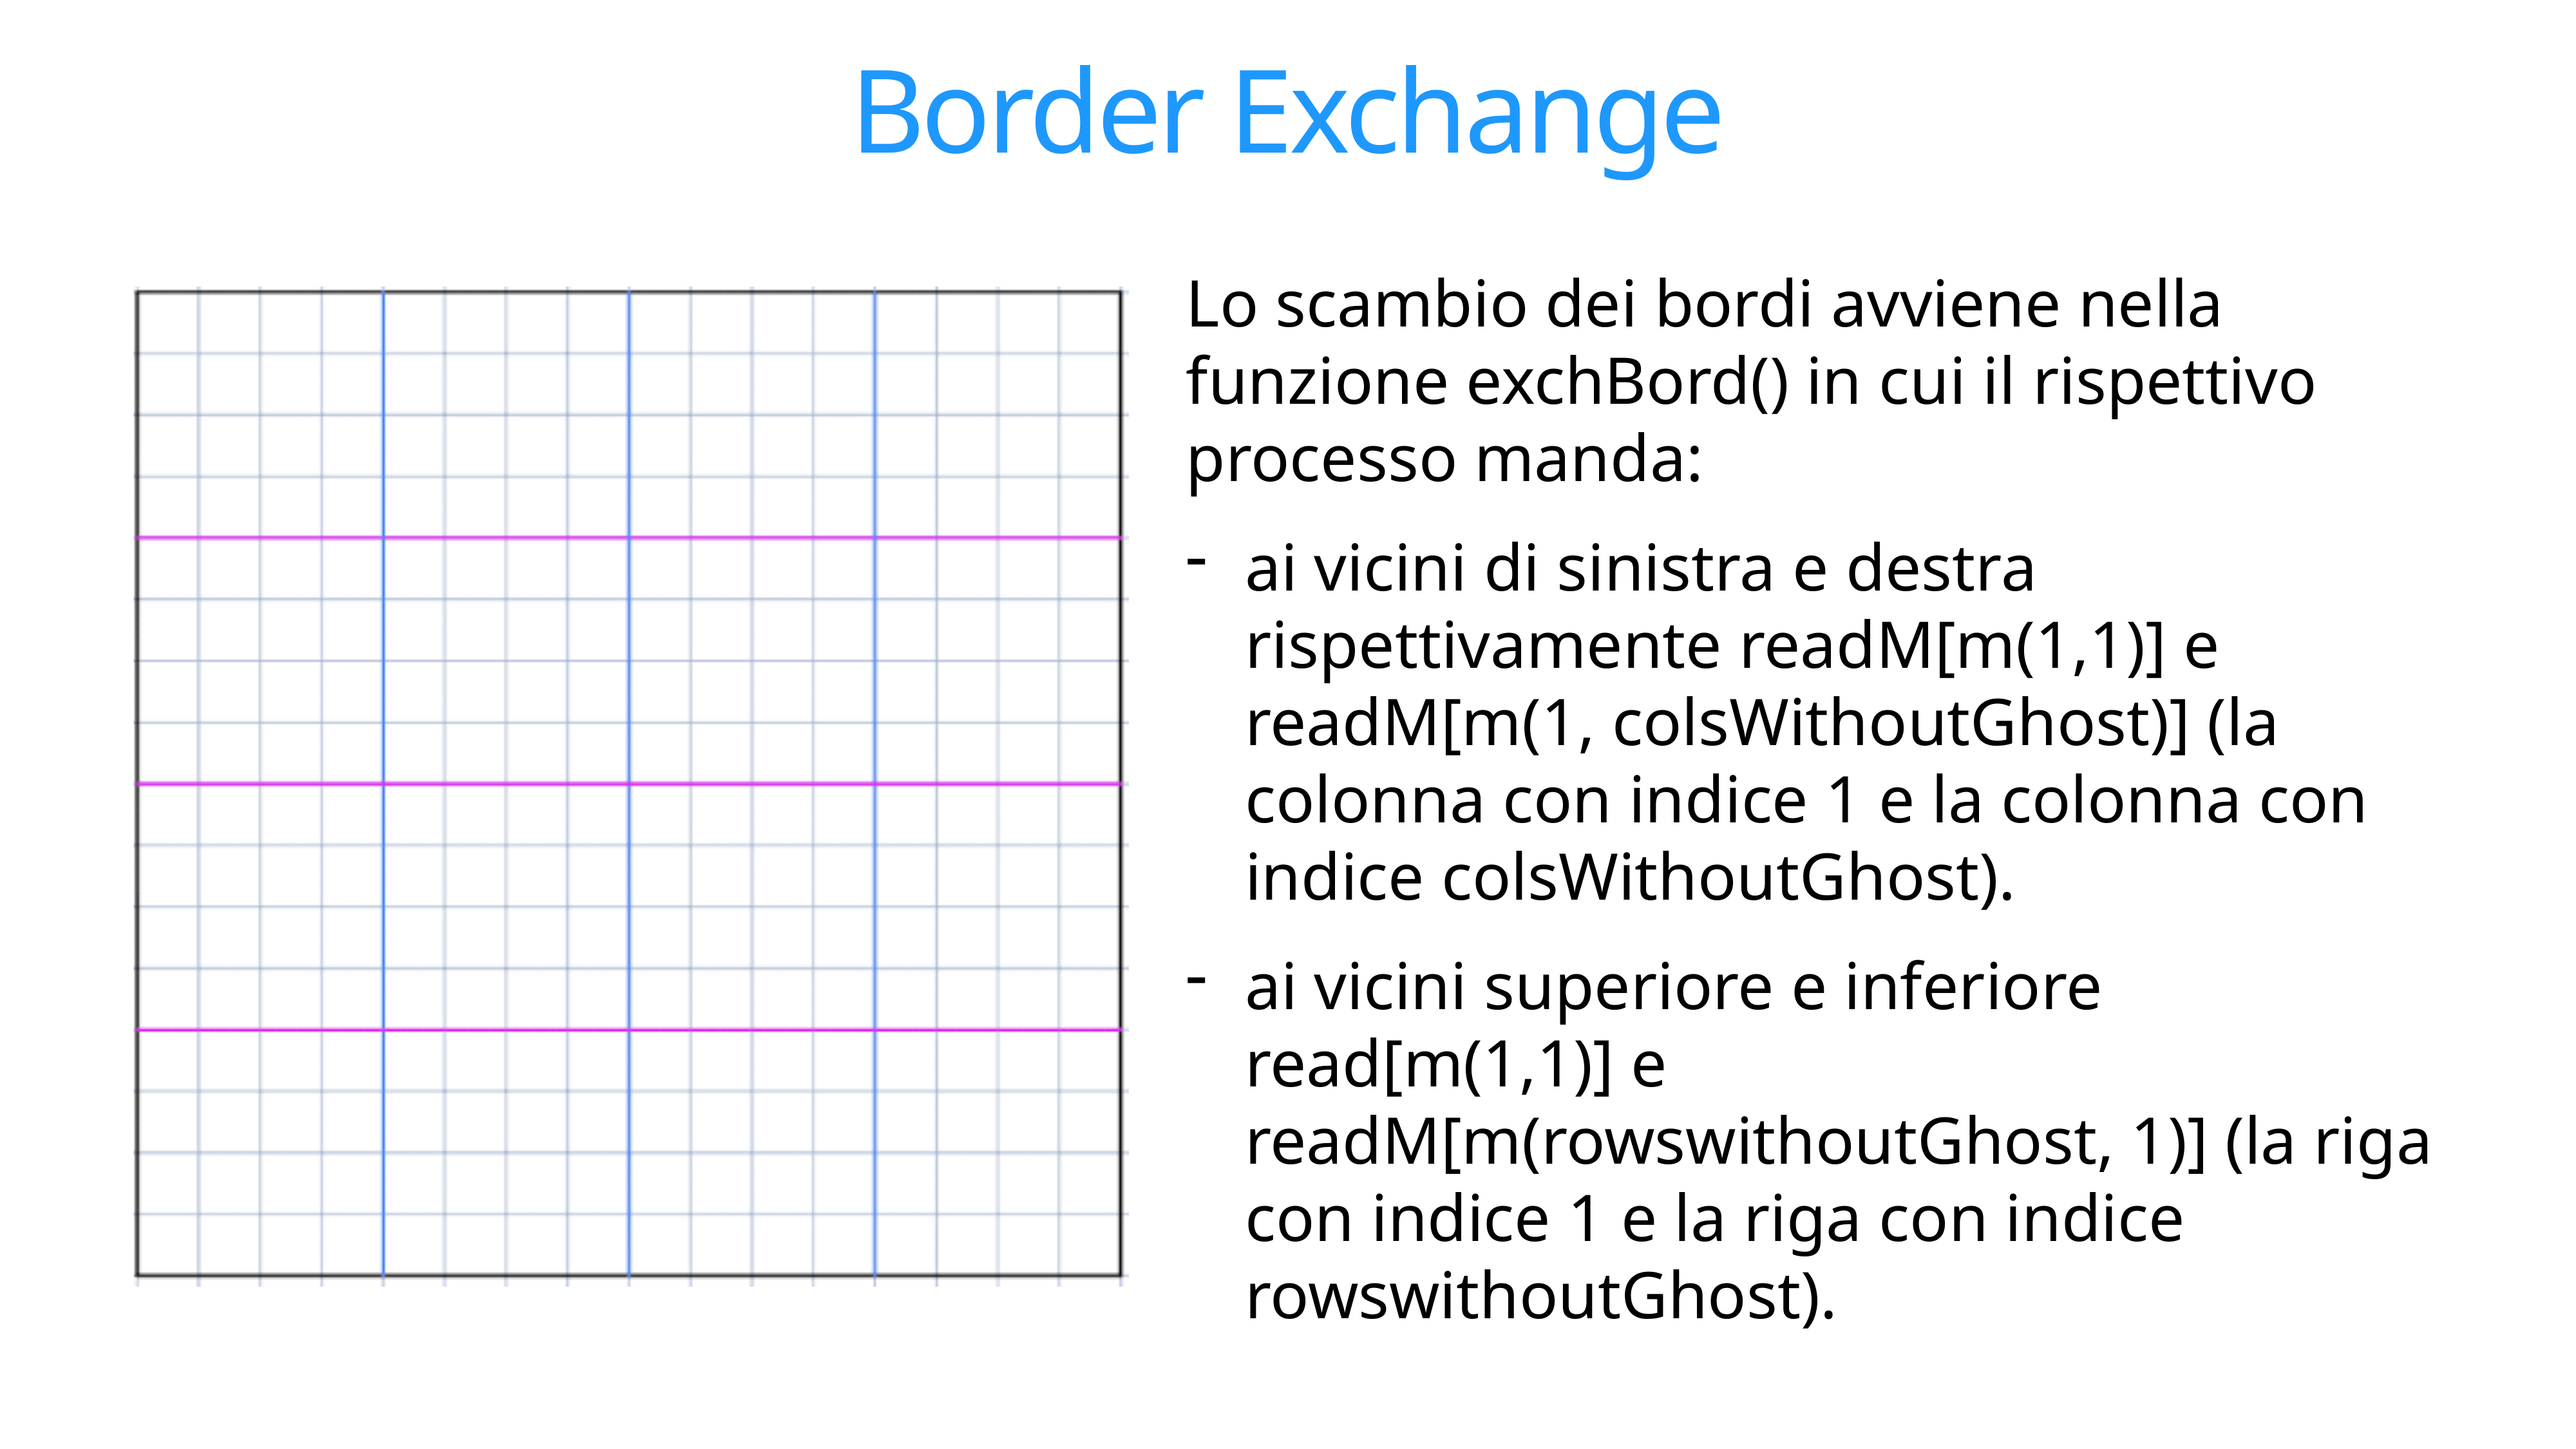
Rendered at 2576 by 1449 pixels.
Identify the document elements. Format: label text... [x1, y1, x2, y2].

picture [73, 230, 1129, 1287]
text_box Border Exchange [134, 19, 2442, 184]
text_box Lo scambio dei bordi avviene nella funzione exchBord() in cui il rispettivo processo manda: ai vicini di sinistra e destra rispettivamente readM[m(1,1)] e readM[m(1, colsWithoutGhost)] (la colonna con indice 1 e la colonna con indice colsWithoutGhost). ai vicini superiore e inferiore read[m(1,1)] e readM[m(rowswithoutGhost, 1)] (la riga con indice 1 e la riga con indice rowswithoutGhost). [1180, 257, 2485, 1337]
